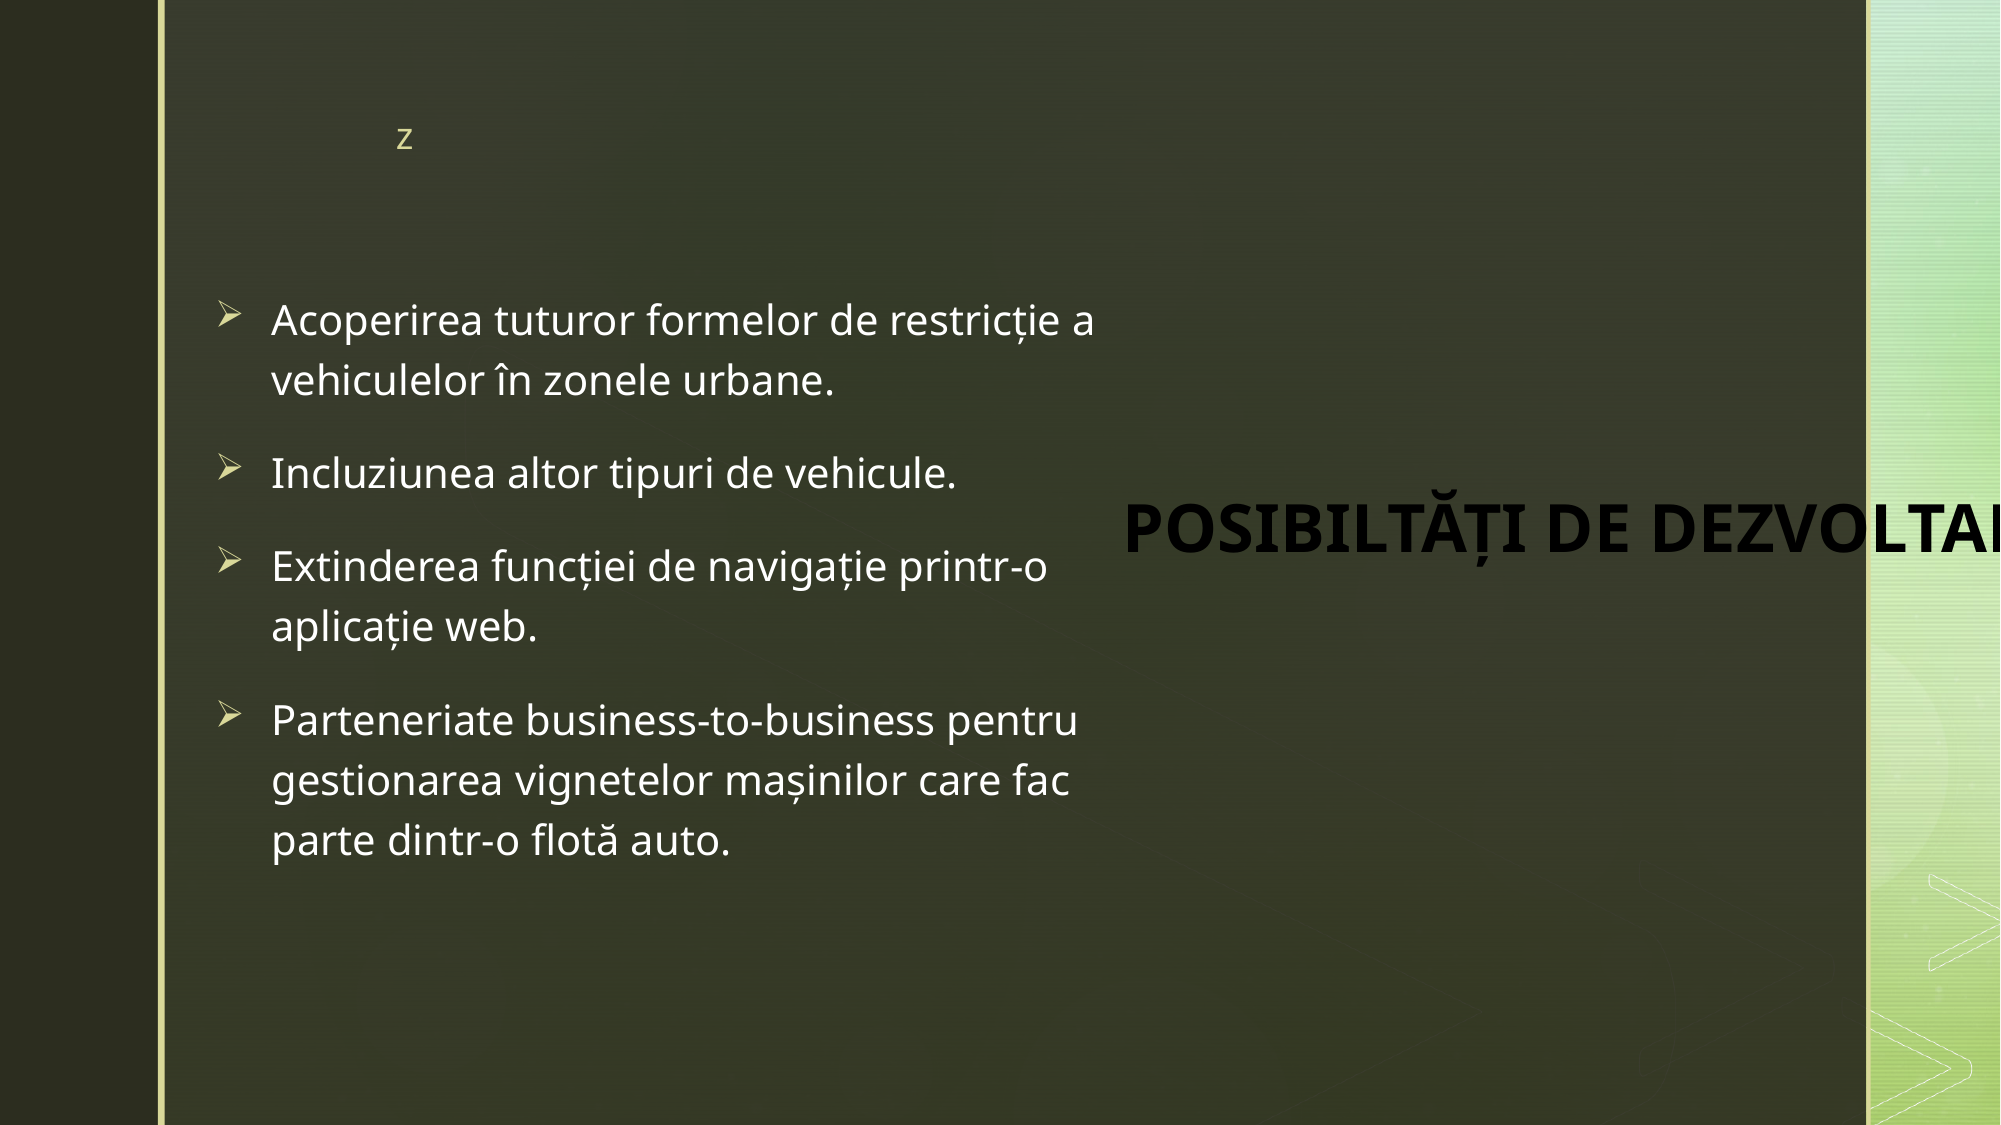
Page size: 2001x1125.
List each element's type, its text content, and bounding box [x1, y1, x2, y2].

picture [1871, 0, 2001, 1125]
title POSIBILTĂȚI DE DEZVOLTARE [1189, 487, 2000, 665]
list Acoperirea tuturor formelor de restricție a vehiculelor în zonele urbane. Incluziunea altor tipuri de vehicule. Extinderea funcției de navigație printr-o aplicație web. Parteneriate business-to-business pentru gestionarea vignetelor mașinilor care fac parte dintr-o flotă auto. [200, 98, 1189, 1048]
